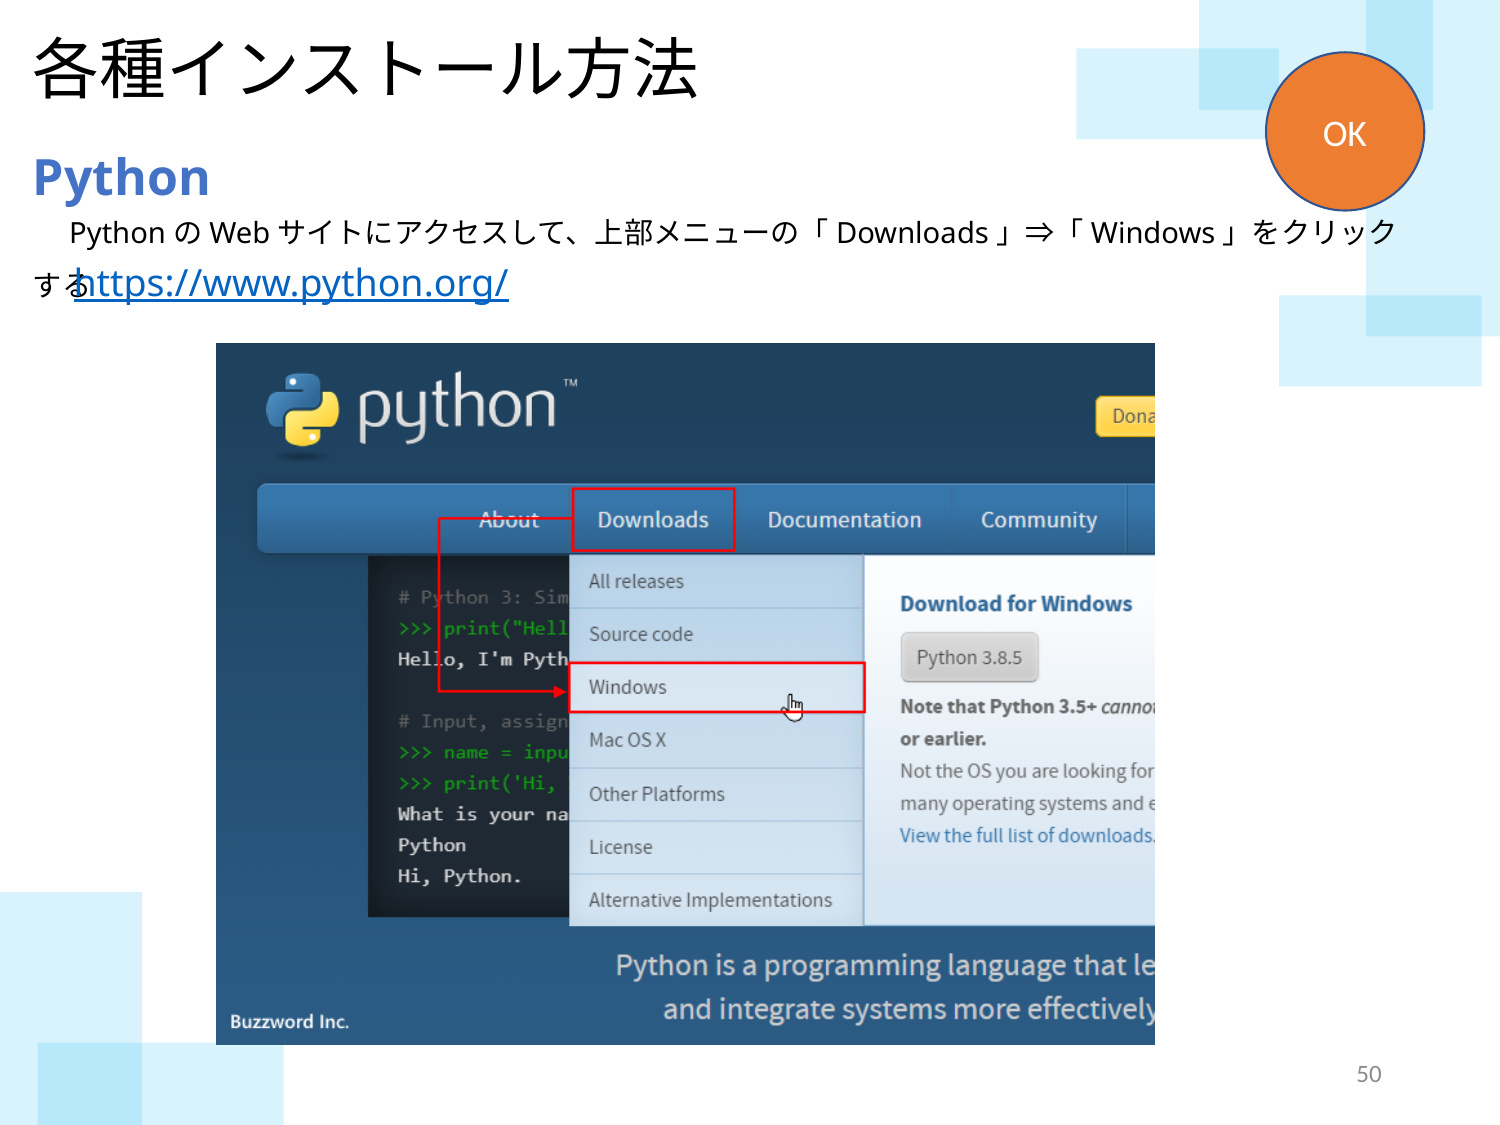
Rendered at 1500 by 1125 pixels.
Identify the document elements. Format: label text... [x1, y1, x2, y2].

picture [215, 343, 1155, 1046]
text_box 各種インストール方法 [18, 19, 975, 114]
text_box https://www.python.org/ [58, 277, 813, 318]
text_box Python [18, 107, 1131, 189]
slide_number 49 [1059, 1042, 1397, 1103]
text_box OK [1264, 51, 1426, 212]
text_box PythonのWebサイトにアクセスして、上部メニューの「Downloads」⇒「Windows」をクリックする [18, 189, 1438, 310]
